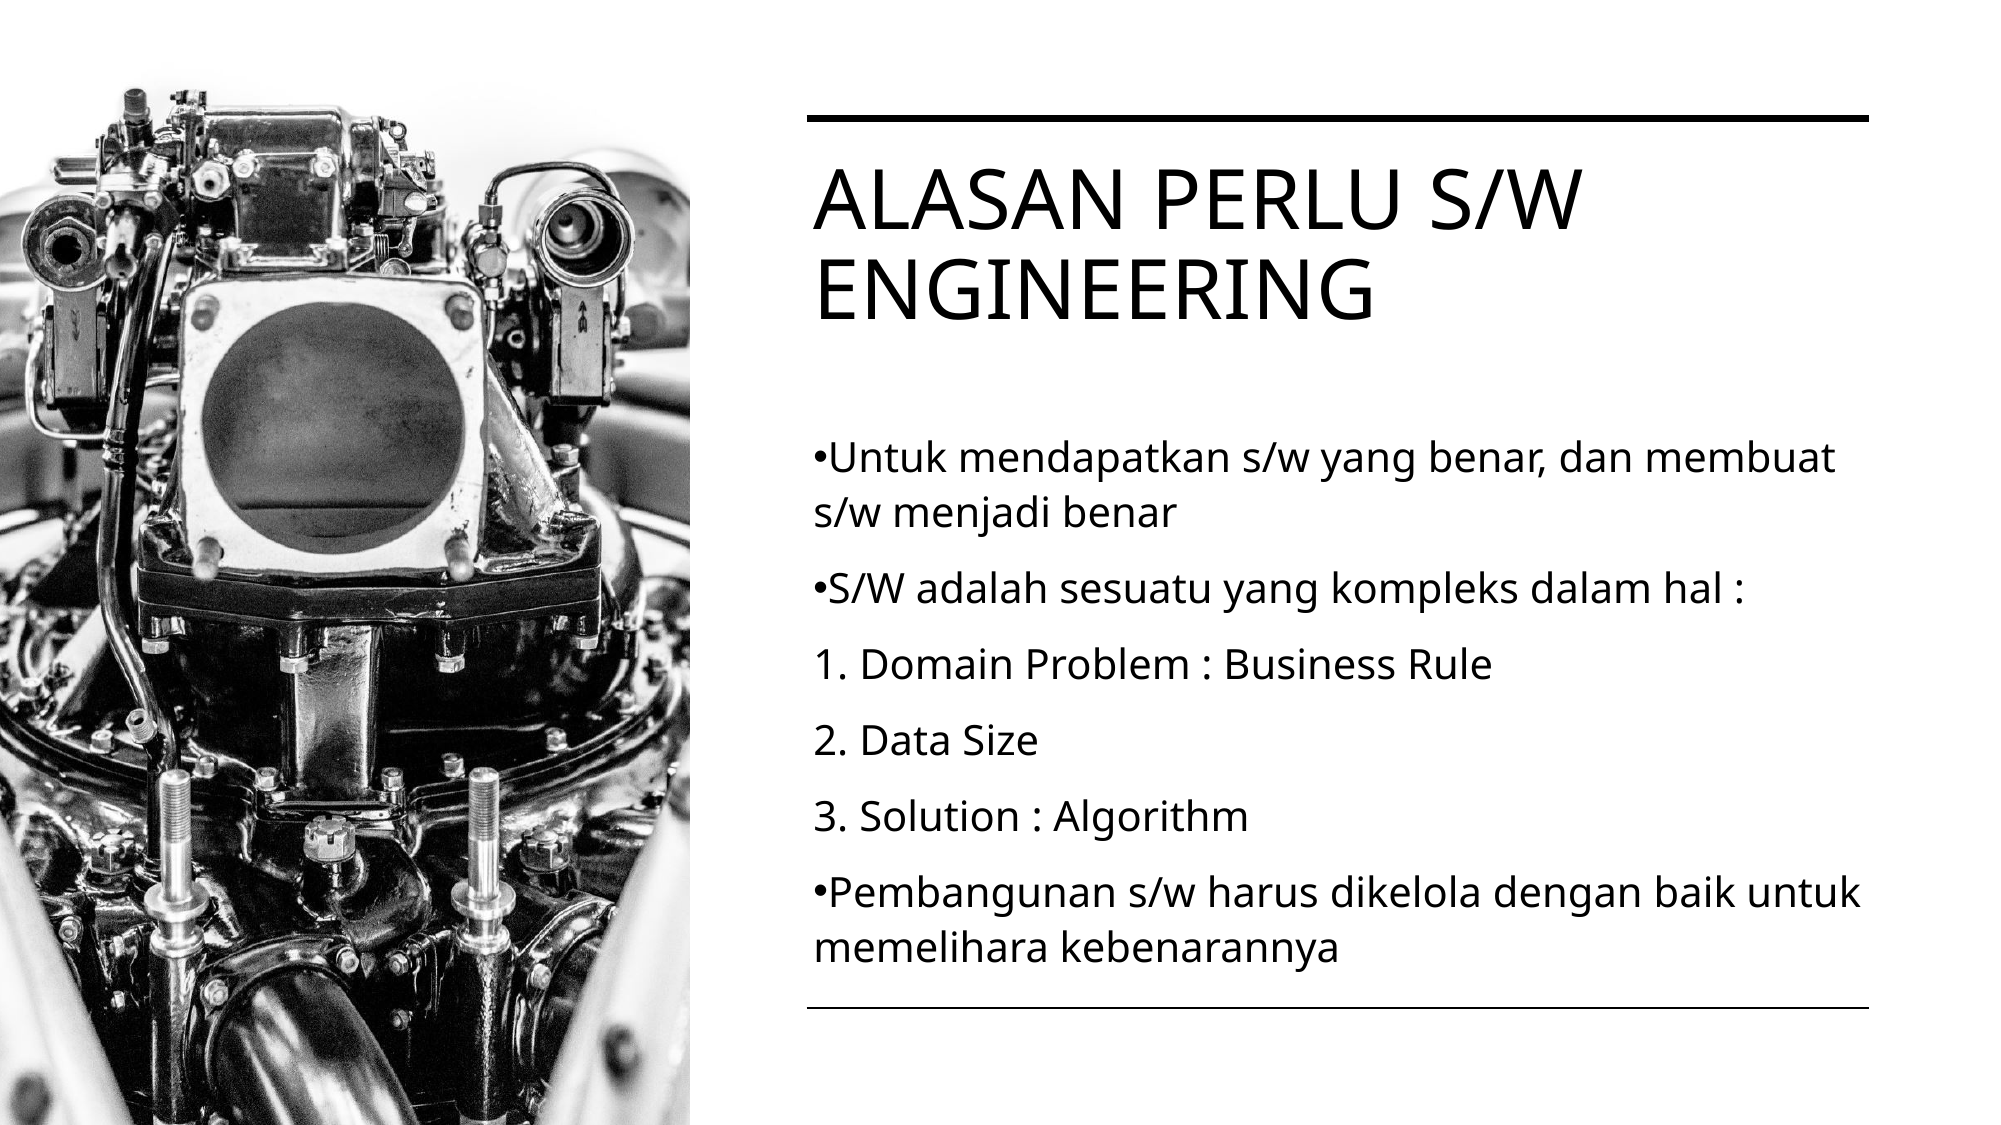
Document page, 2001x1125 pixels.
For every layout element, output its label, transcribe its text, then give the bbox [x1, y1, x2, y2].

subtitle Untuk mendapatkan s/w yang benar, dan membuat s/w menjadi benar S/W adalah sesuatu yang kompleks dalam hal : 1. Domain Problem : Business Rule 2. Data Size 3. Solution : Algorithm Pembangunan s/w harus dikelola dengan baik untuk memelihara kebenarannya [798, 364, 1886, 978]
picture [0, 0, 690, 1125]
text_box [690, 0, 2000, 1125]
title Alasan Perlu S/W Engineering [798, 149, 1886, 364]
